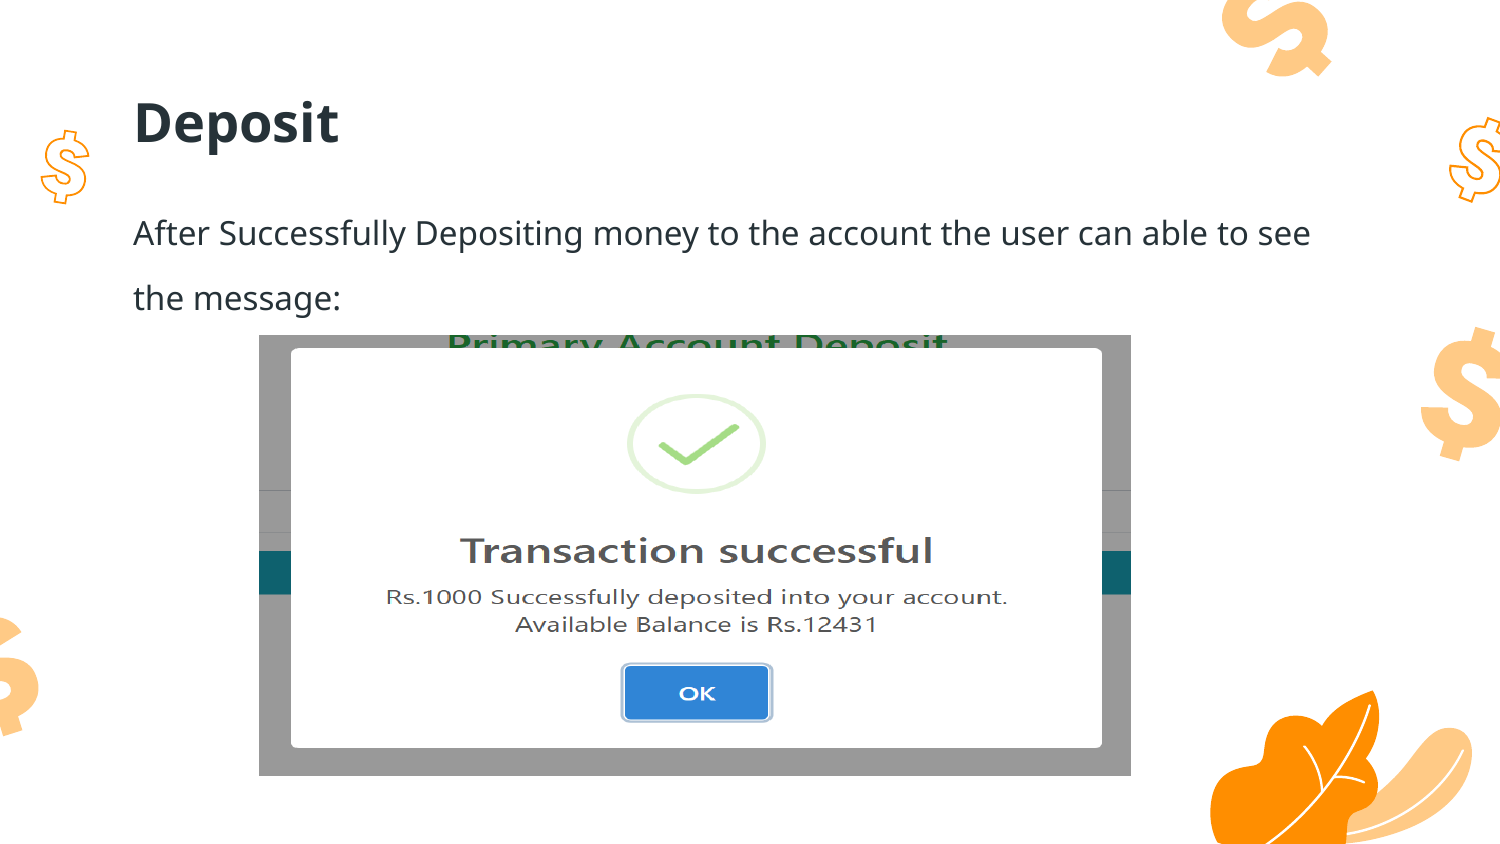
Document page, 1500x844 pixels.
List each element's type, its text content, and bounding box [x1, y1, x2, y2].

list After Successfully Depositing money to the account the user can able to see the message: [118, 197, 1382, 801]
picture [259, 334, 1131, 776]
title Deposit [118, 72, 1382, 167]
